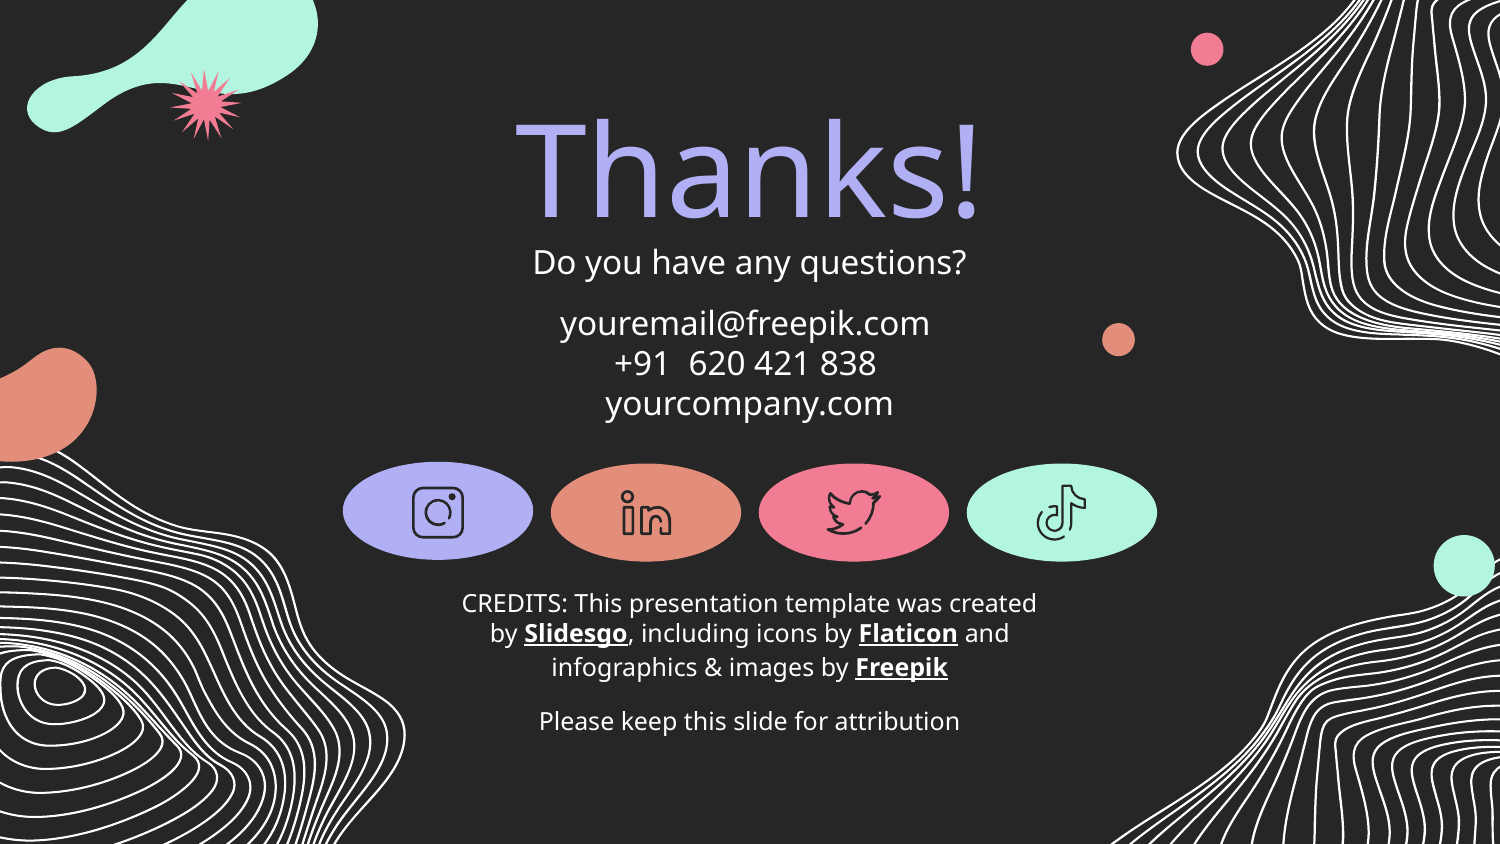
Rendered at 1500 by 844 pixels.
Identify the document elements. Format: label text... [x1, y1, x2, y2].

text_box [170, 69, 242, 142]
text_box [826, 490, 881, 535]
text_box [411, 486, 465, 539]
text_box [342, 461, 534, 560]
subtitle Do you have any questions? youremail@freepik.com +91 620 421 838 yourcompany.com [468, 241, 1032, 438]
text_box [1036, 484, 1087, 541]
text_box [758, 463, 950, 562]
text_box [966, 463, 1158, 562]
title Thanks! [397, 88, 1103, 232]
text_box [620, 489, 672, 536]
text_box Please keep this slide for attribution [503, 705, 996, 756]
text_box [550, 463, 742, 562]
text_box [1102, 323, 1135, 357]
